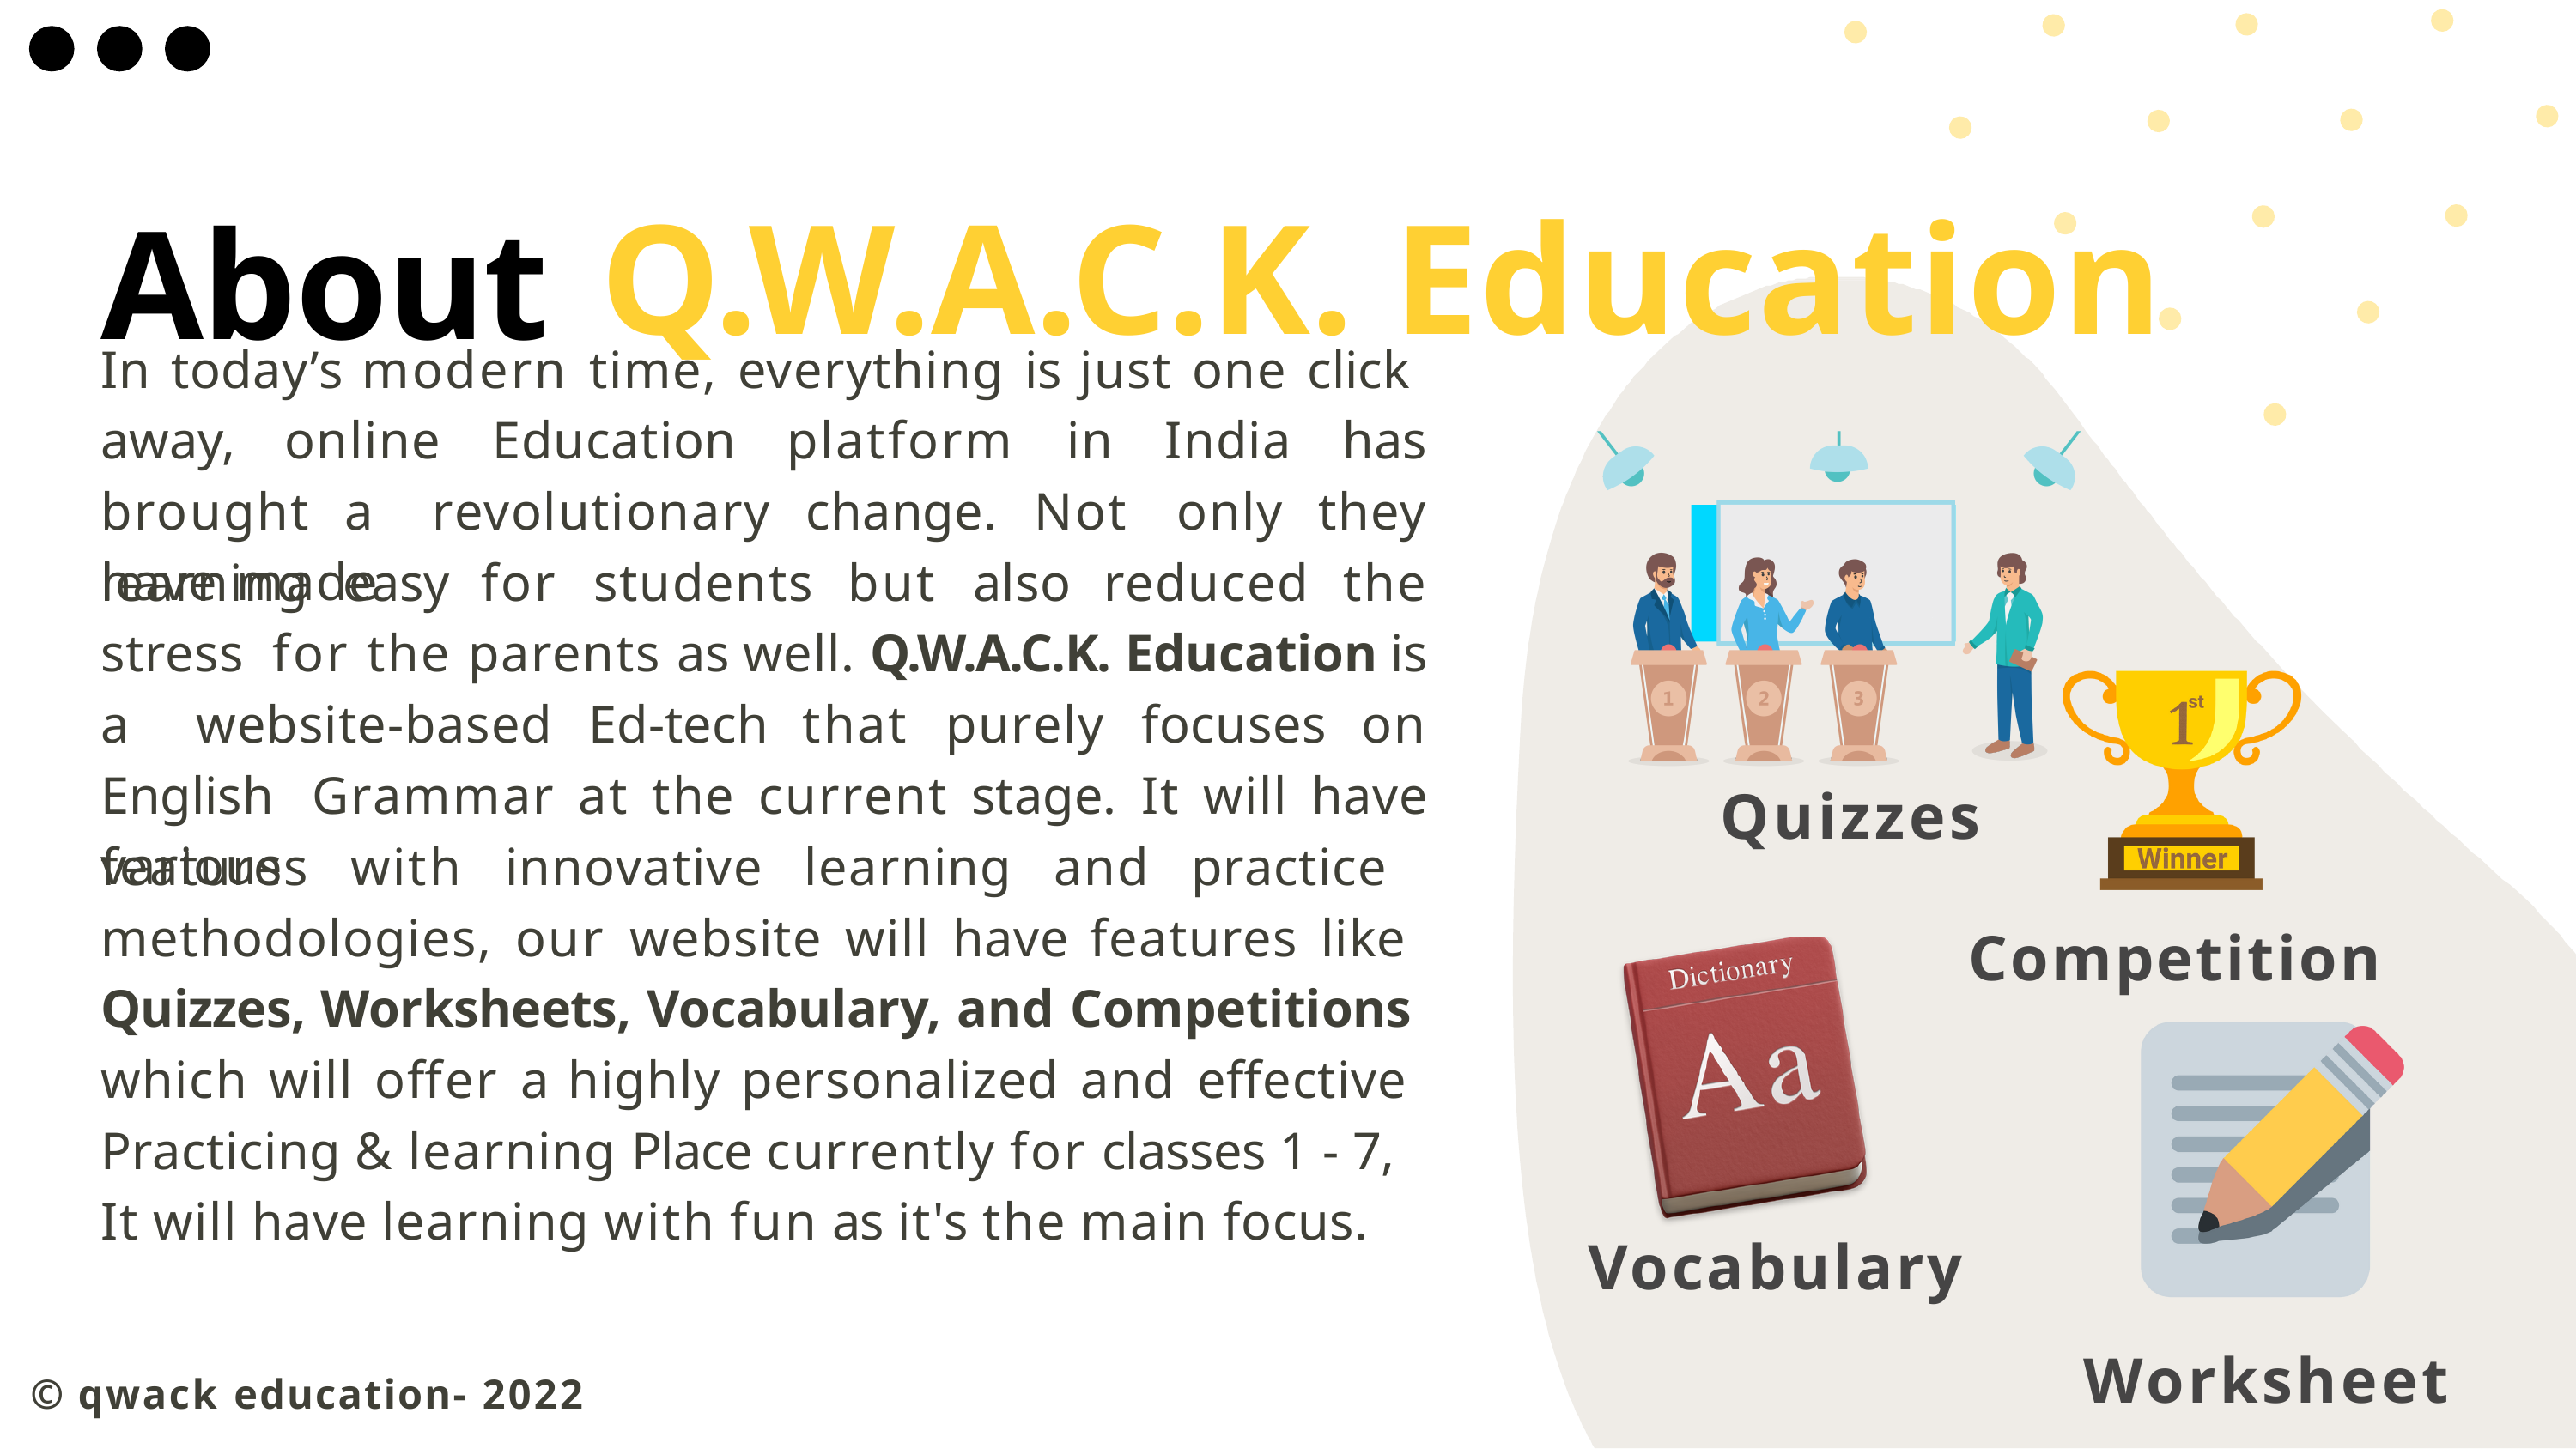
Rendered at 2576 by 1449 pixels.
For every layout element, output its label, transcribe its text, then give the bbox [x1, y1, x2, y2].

text_box features with innovative learning and practice methodologies, our website will have features like Quizzes, Worksheets, Vocabulary, and Competitions which will offer a highly personalized and effective Practicing & learning Place currently for classes 1 - 7, It will have learning with fun as it's the main focus. [99, 822, 1429, 1251]
text_box © qwack education- 2022 [28, 1366, 609, 1417]
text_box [1512, 9, 2576, 1449]
title About Q.W.A.C.K. Education [99, 74, 1507, 386]
text_box [165, 26, 210, 72]
text_box learning easy for students but also reduced the stress for the parents as well. Q.W.A.C.K. Education is a website-based Ed-tech that purely focuses on English Grammar at the current stage. It will have various [99, 538, 1430, 895]
text_box In today’s modern time, everything is just one click away, online Education platform in India has brought a revolutionary change. Not only they have made [99, 386, 1429, 538]
text_box [28, 26, 75, 72]
text_box [96, 26, 143, 72]
